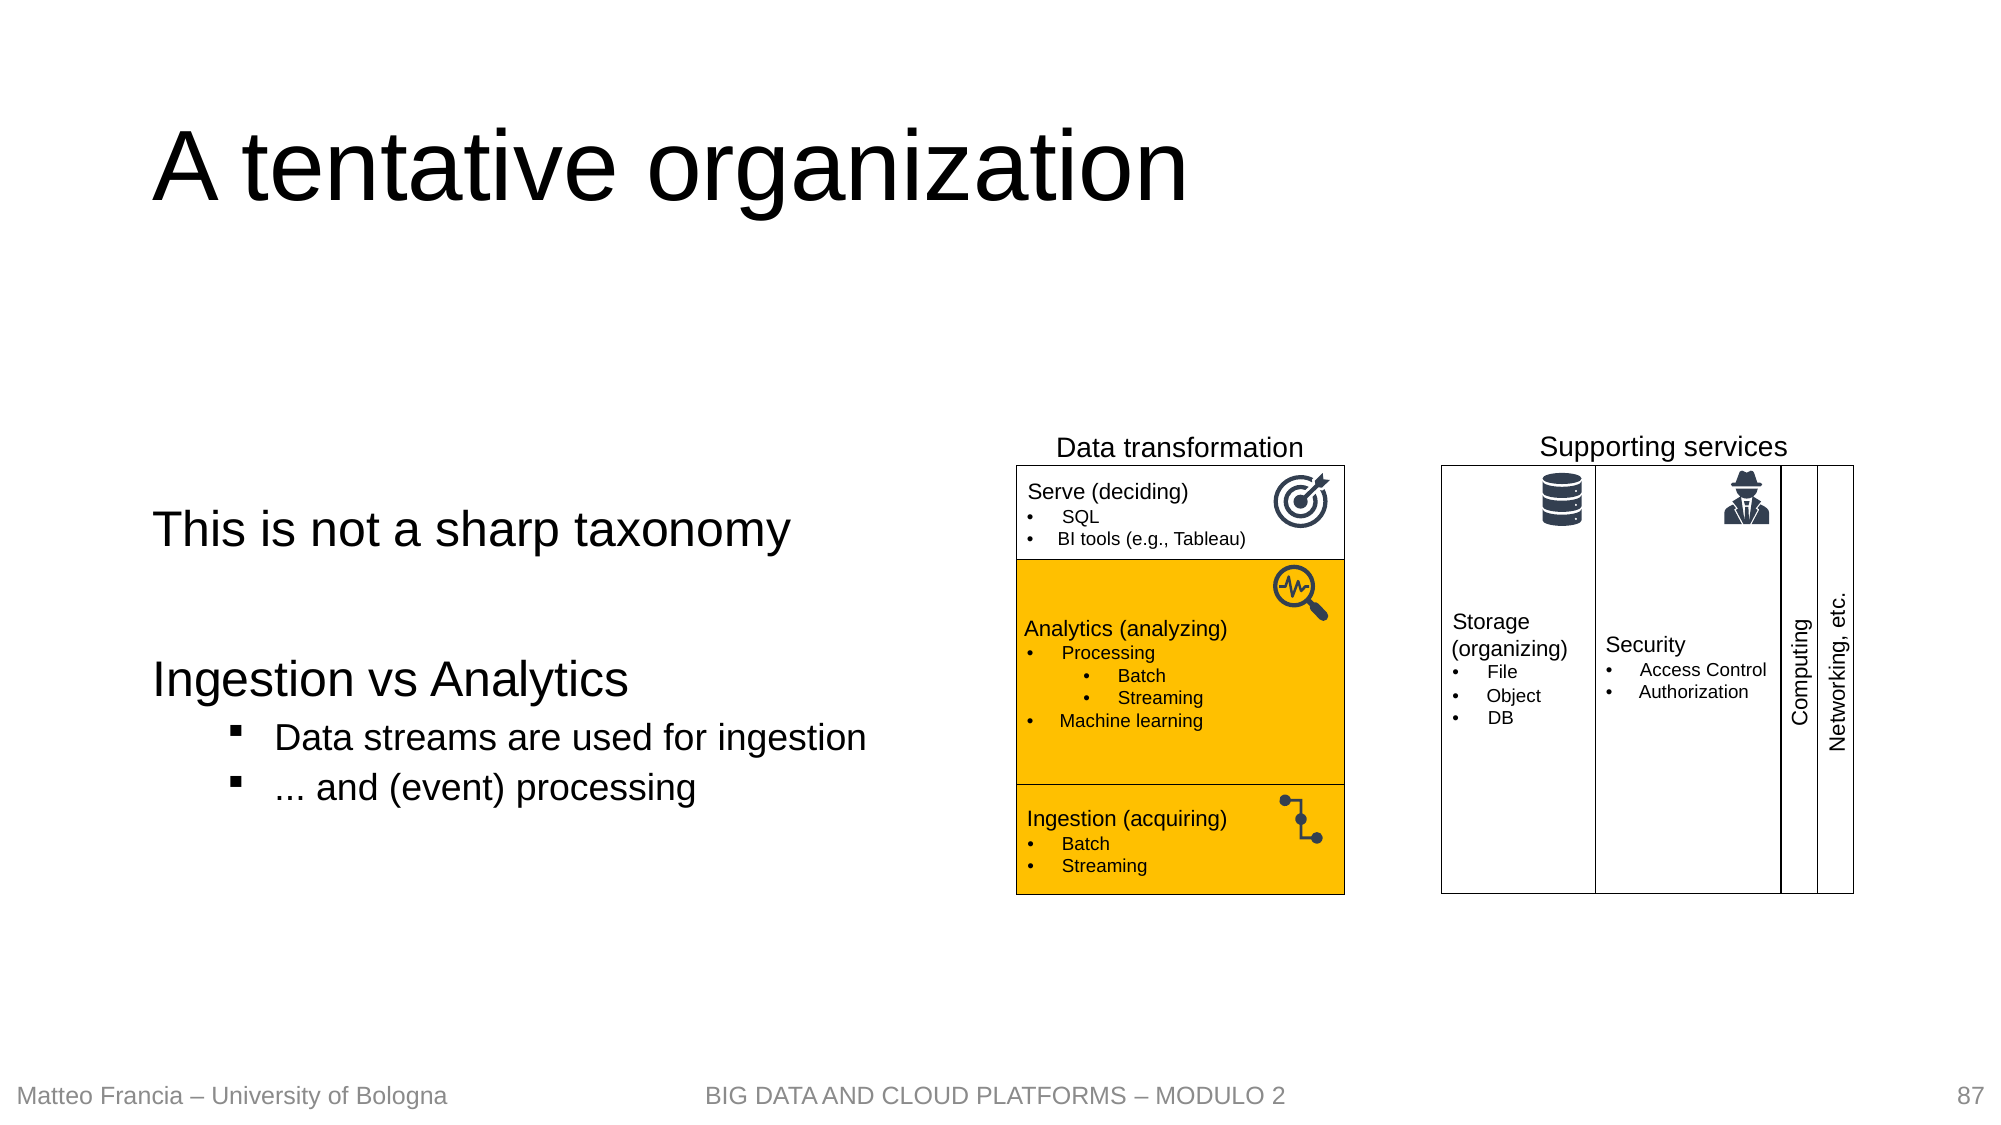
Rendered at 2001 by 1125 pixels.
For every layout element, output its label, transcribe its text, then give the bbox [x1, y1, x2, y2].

title A tentative organization [137, 59, 1863, 278]
list This is not a sharp taxonomy Ingestion vs Analytics Data streams are used for ingestion ... and (event) processing [137, 299, 988, 1014]
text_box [1011, 420, 1858, 895]
slide_number 87 [1550, 1065, 2000, 1125]
footer Matteo Francia – University of Bologna [0, 1065, 466, 1125]
